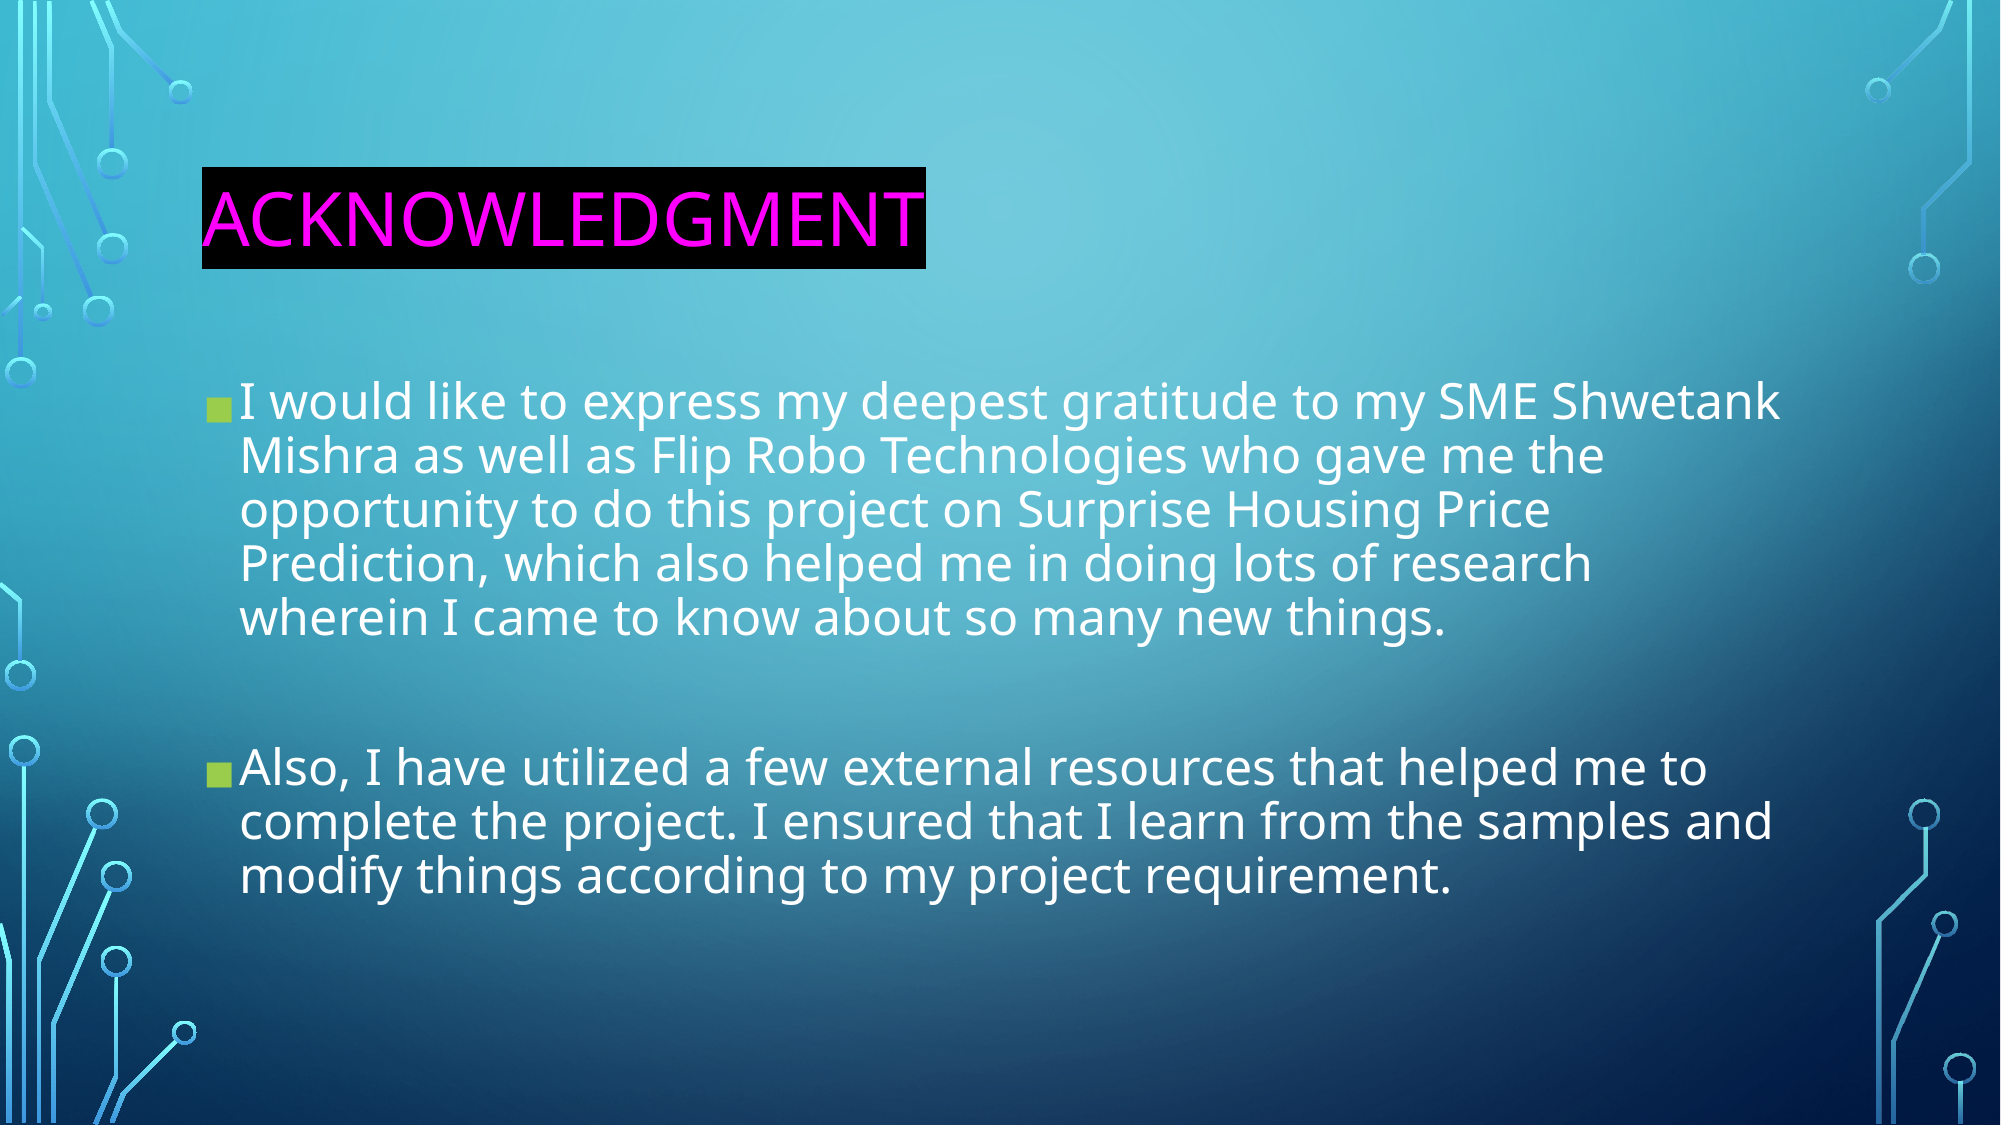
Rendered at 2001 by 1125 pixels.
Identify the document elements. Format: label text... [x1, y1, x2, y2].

list I would like to express my deepest gratitude to my SME Shwetank Mishra as well as Flip Robo Technologies who gave me the opportunity to do this project on Surprise Housing Price Prediction, which also helped me in doing lots of research wherein I came to know about so many new things. Also, I have utilized a few external resources that helped me to complete the project. I ensured that I learn from the samples and modify things according to my project requirement. [187, 369, 1813, 950]
title ACKNOWLEDGMENT [187, 101, 1813, 344]
